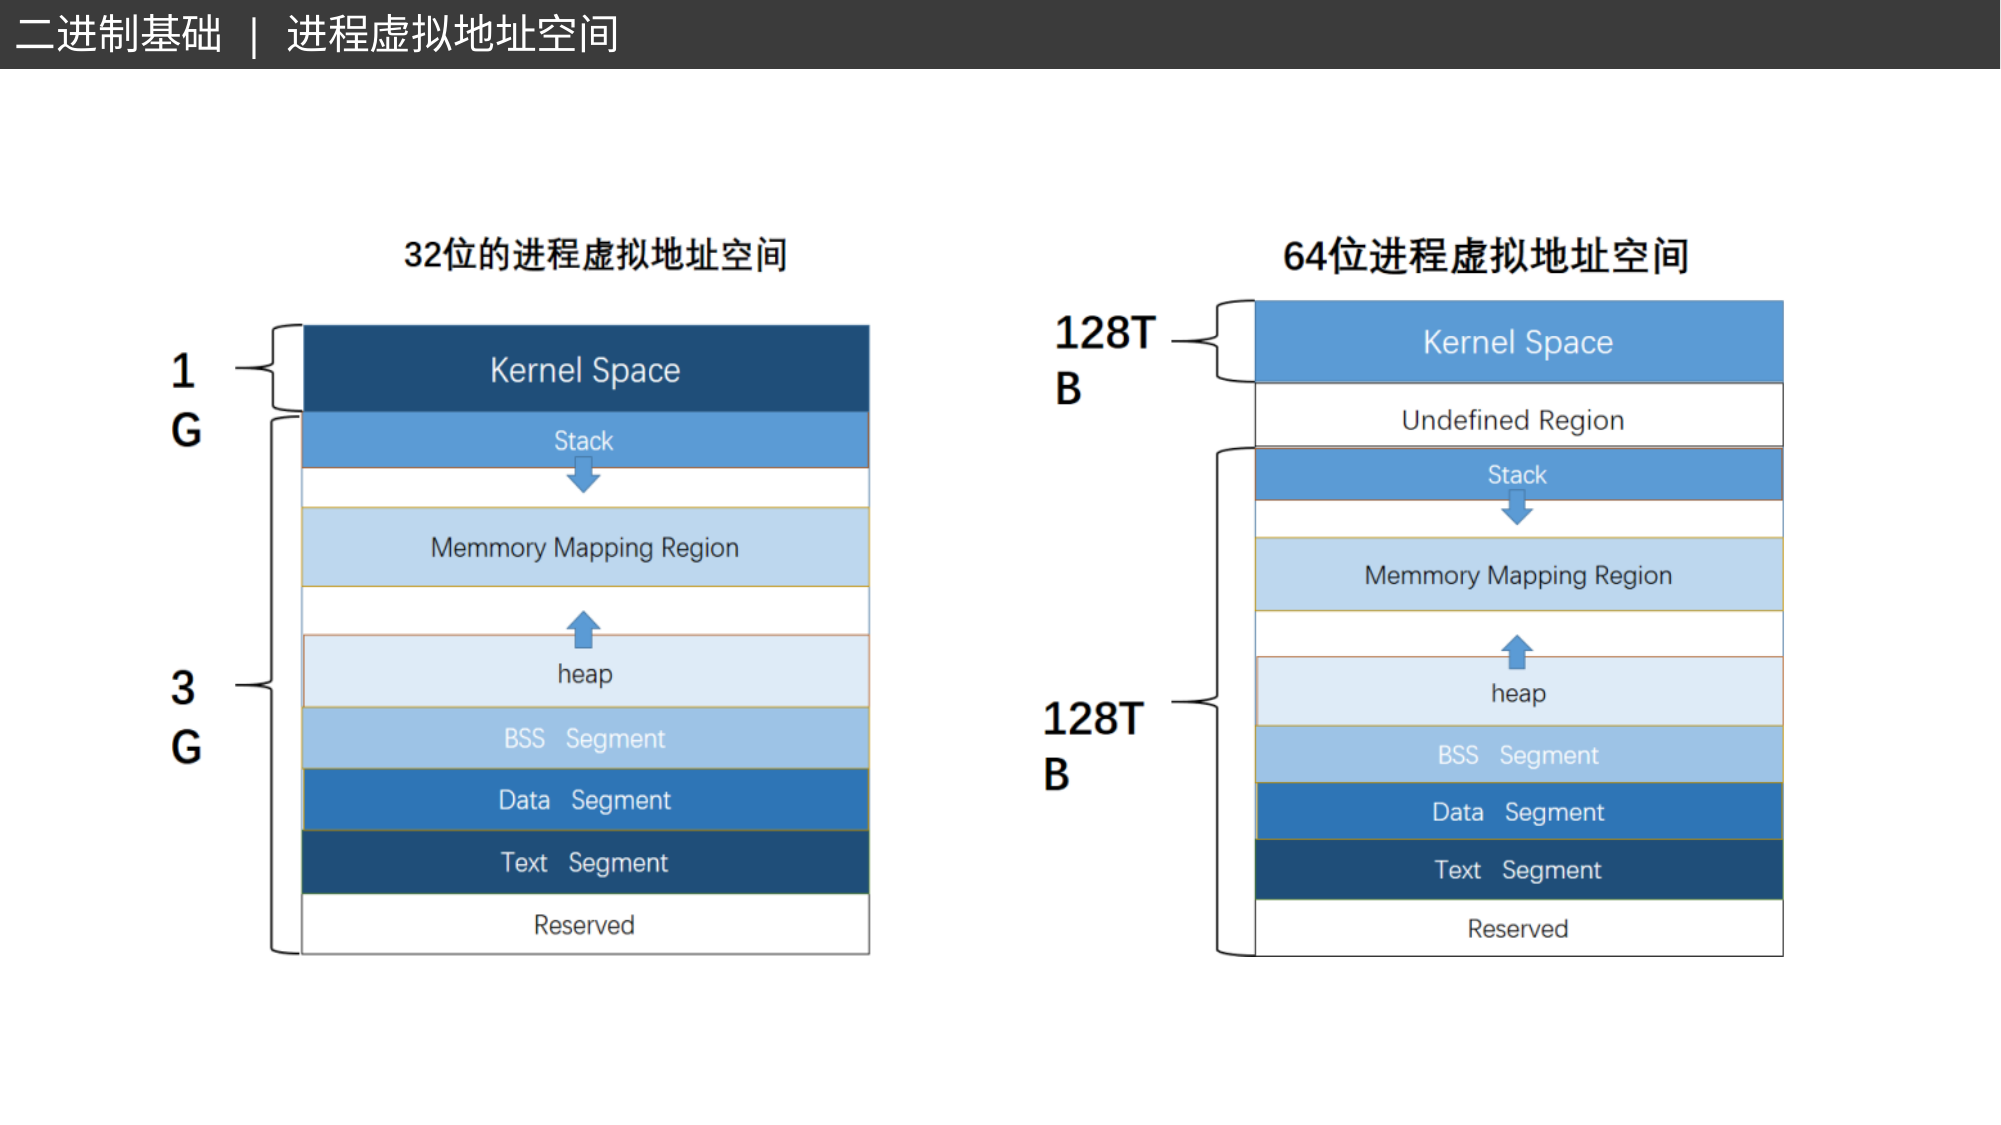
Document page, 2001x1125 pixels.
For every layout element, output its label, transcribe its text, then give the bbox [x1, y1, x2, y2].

picture [162, 227, 882, 957]
picture [1037, 227, 1793, 957]
text_box 二进制基础 | 进程虚拟地址空间 [0, 0, 925, 65]
